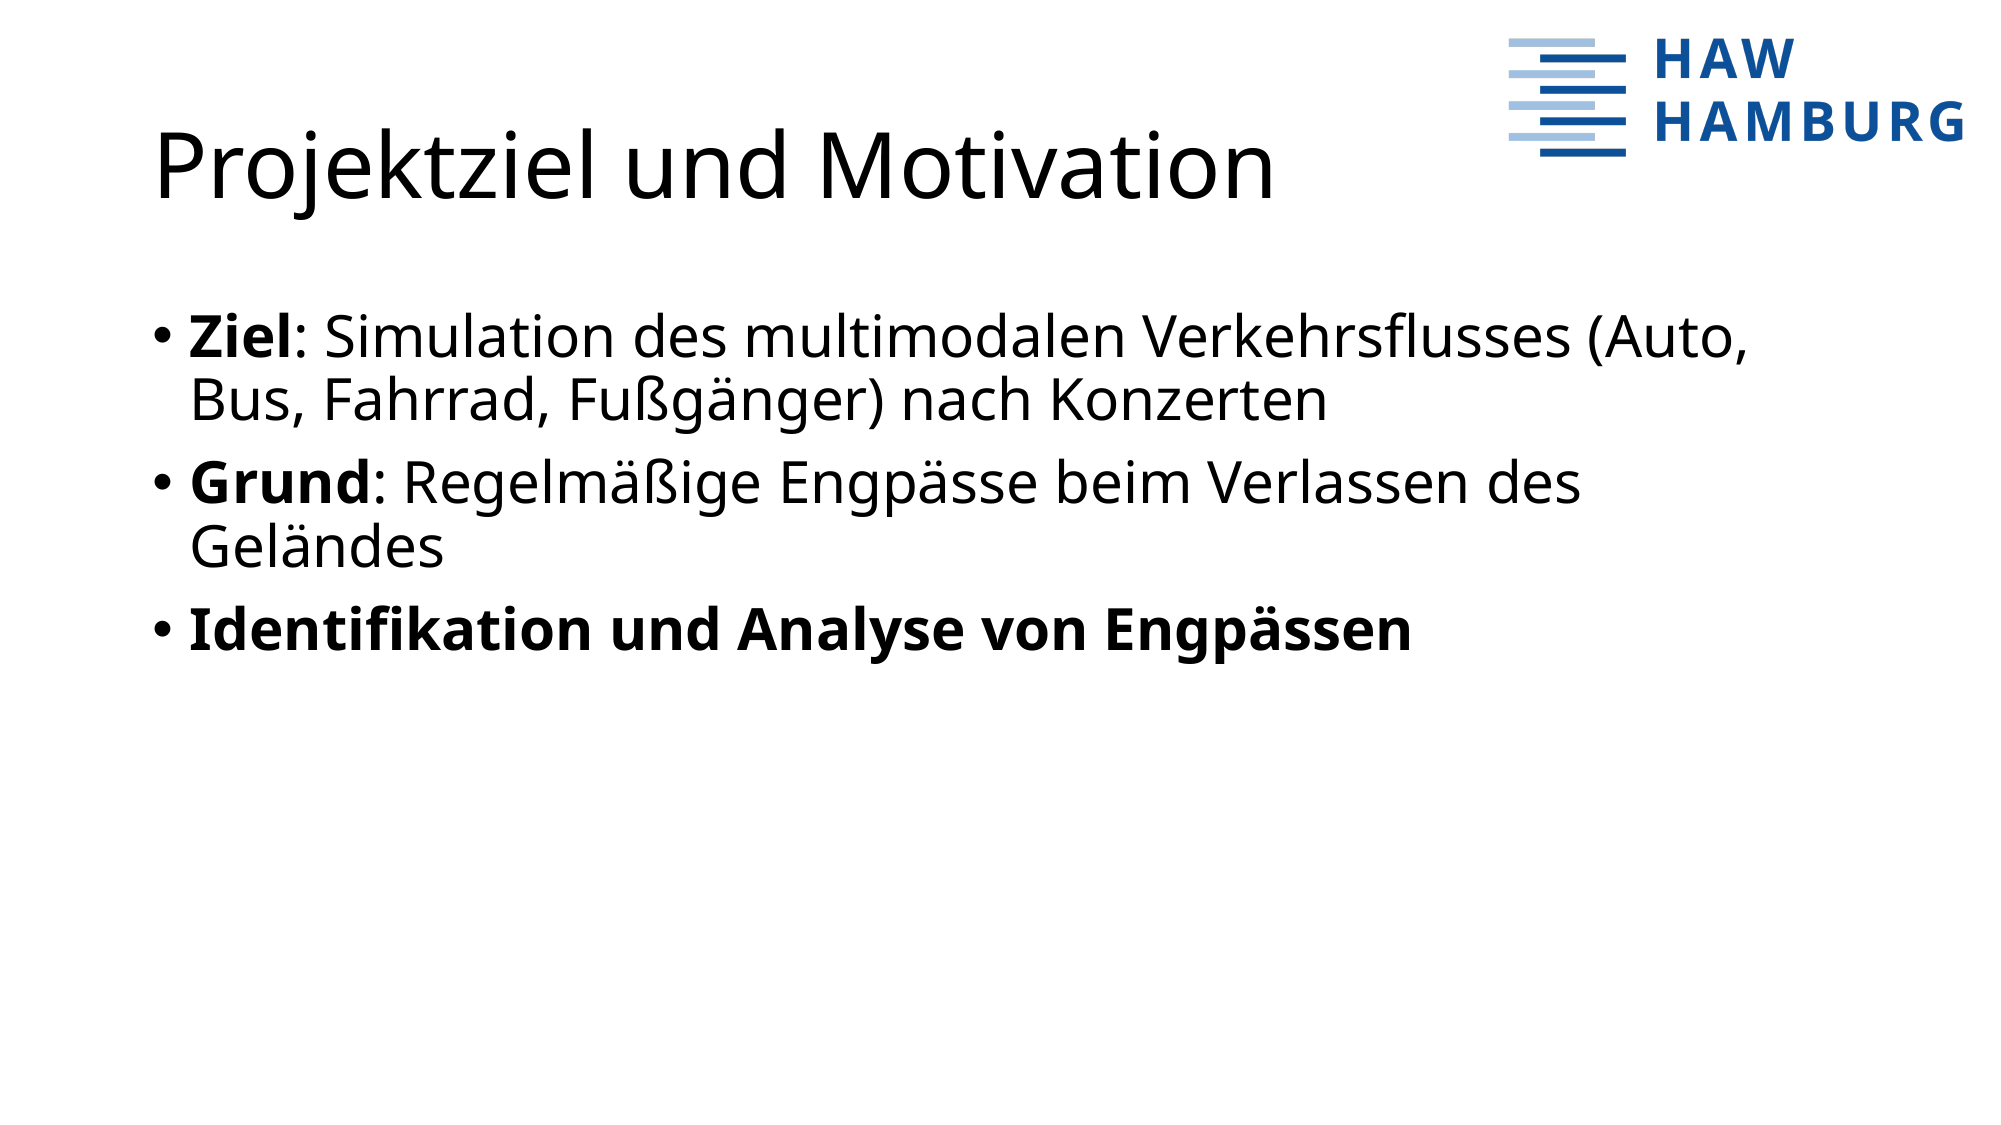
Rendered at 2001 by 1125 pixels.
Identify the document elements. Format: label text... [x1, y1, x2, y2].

title Projektziel und Motivation [137, 59, 1863, 278]
picture [1505, 35, 1966, 161]
list Ziel: Simulation des multimodalen Verkehrsflusses (Auto, Bus, Fahrrad, Fußgänger) nach Konzerten Grund: Regelmäßige Engpässe beim Verlassen des Geländes Identifikation und Analyse von Engpässen [137, 299, 1863, 1014]
